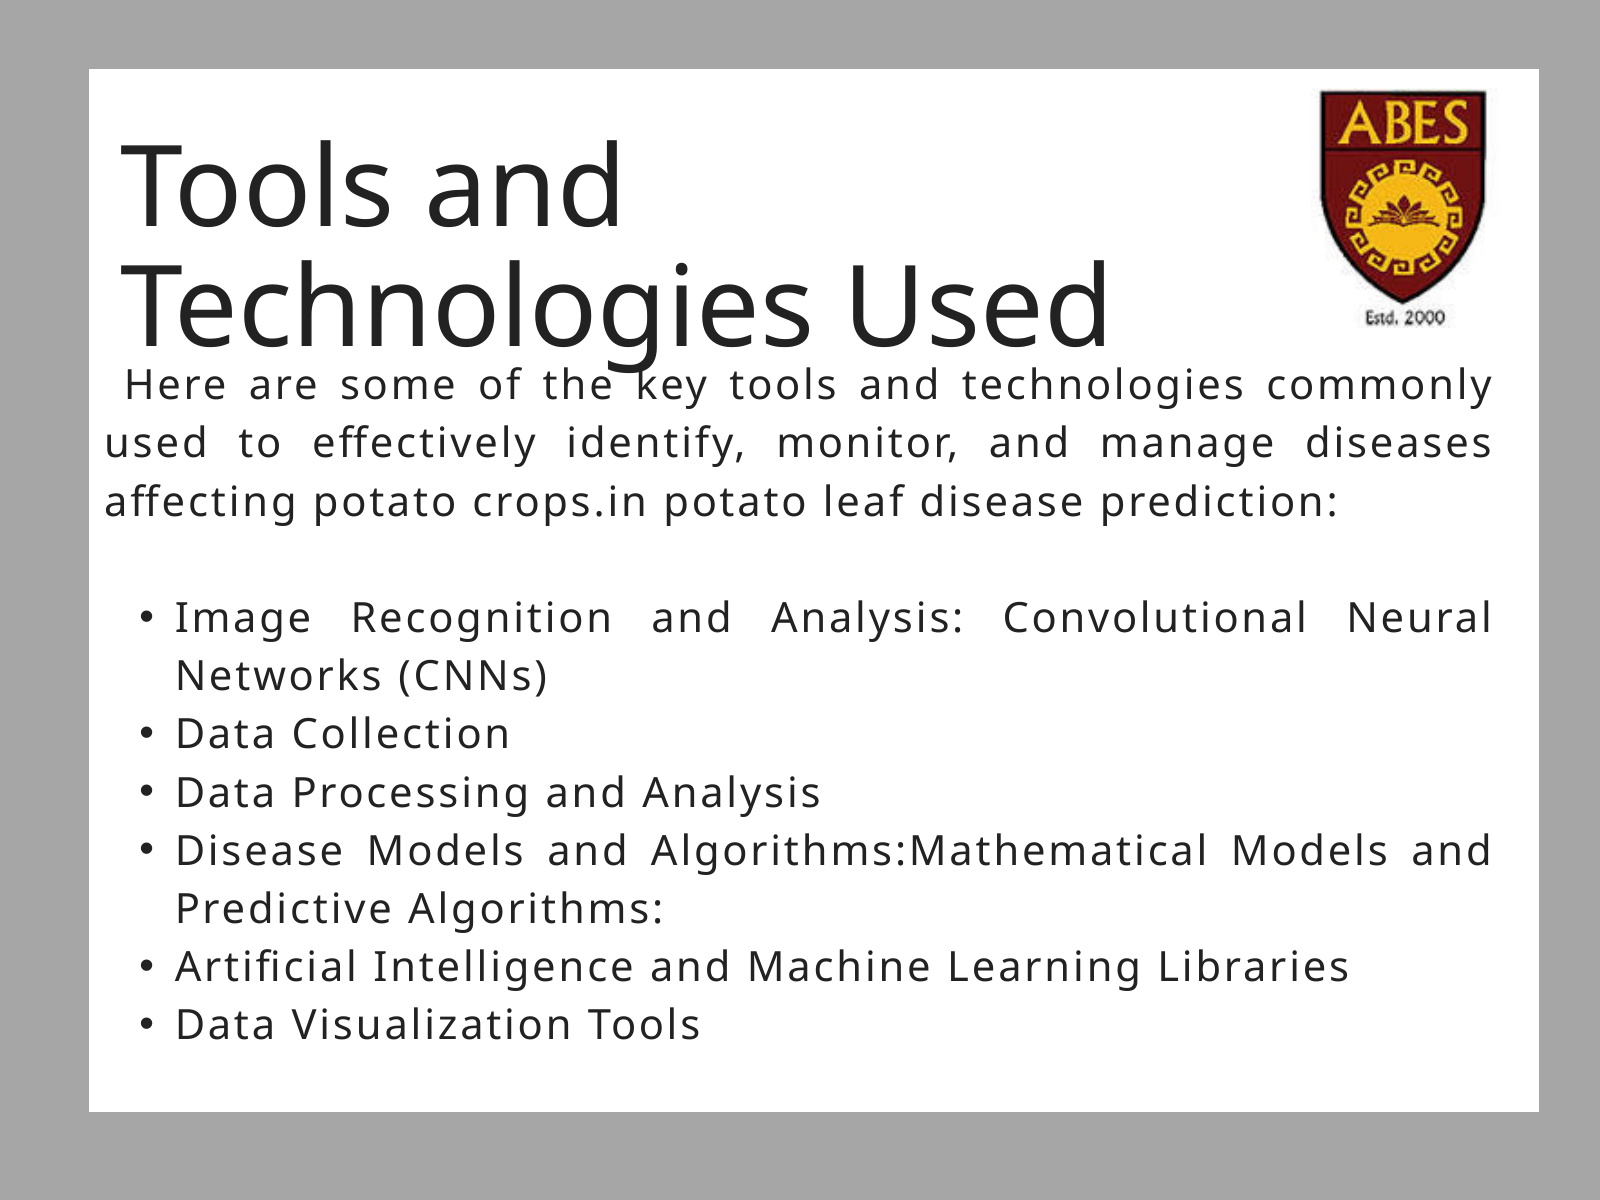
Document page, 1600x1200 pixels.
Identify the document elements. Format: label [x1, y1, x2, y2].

text_box [88, 68, 1540, 1113]
